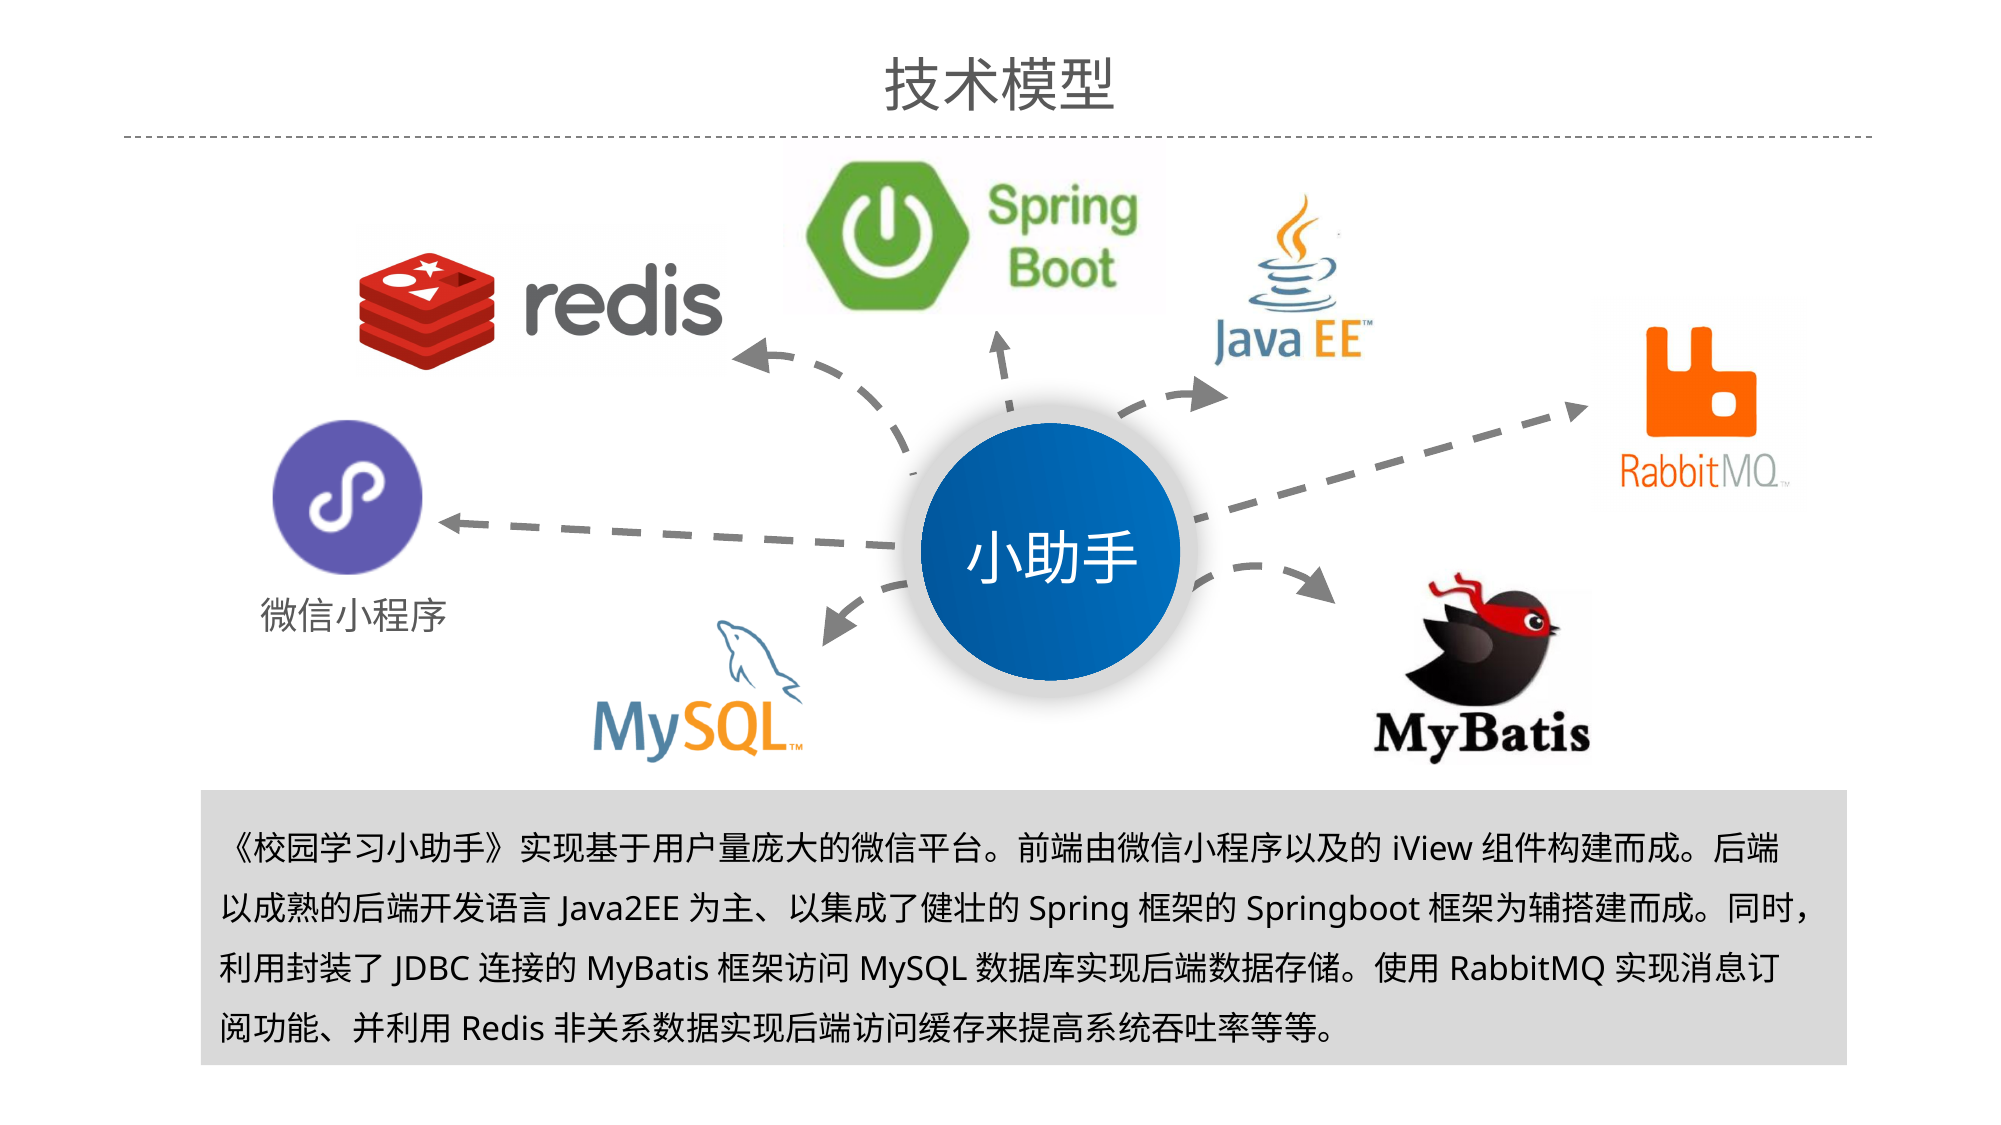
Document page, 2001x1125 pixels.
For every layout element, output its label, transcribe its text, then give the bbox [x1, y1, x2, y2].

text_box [200, 790, 1847, 1066]
text_box 技术模型 [586, 48, 1414, 126]
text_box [225, 139, 1807, 789]
picture [356, 224, 727, 377]
